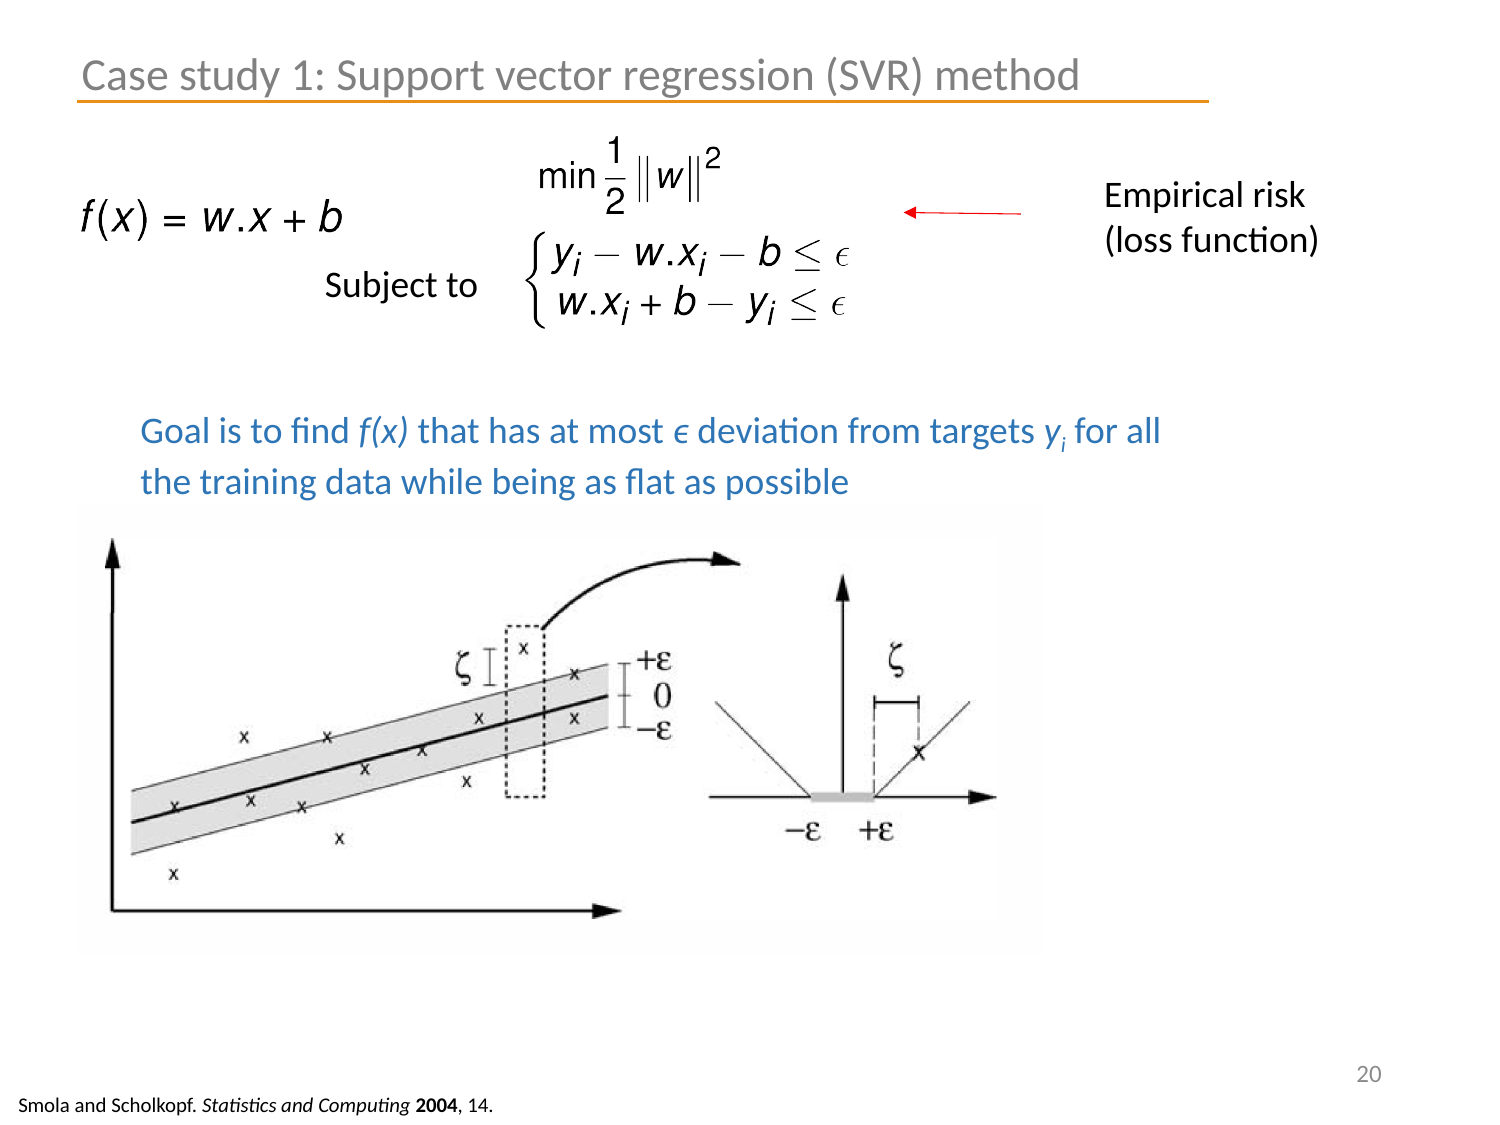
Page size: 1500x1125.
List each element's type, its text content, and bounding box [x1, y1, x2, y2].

text_box Goal is to find f(x) that has at most ϵ deviation from targets yi for all the training data while being as flat as possible [125, 398, 1209, 510]
picture [540, 136, 720, 214]
picture [77, 503, 1044, 954]
text_box Case study 1: Support vector regression (SVR) method [66, 37, 1347, 108]
picture [81, 199, 342, 241]
text_box Empirical risk (loss function) [1089, 162, 1347, 267]
text_box Subject to [310, 252, 501, 313]
text_box Smola and Scholkopf. Statistics and Computing 2004, 14. [3, 1084, 537, 1125]
picture [525, 231, 849, 329]
slide_number 20 [1059, 1042, 1397, 1103]
